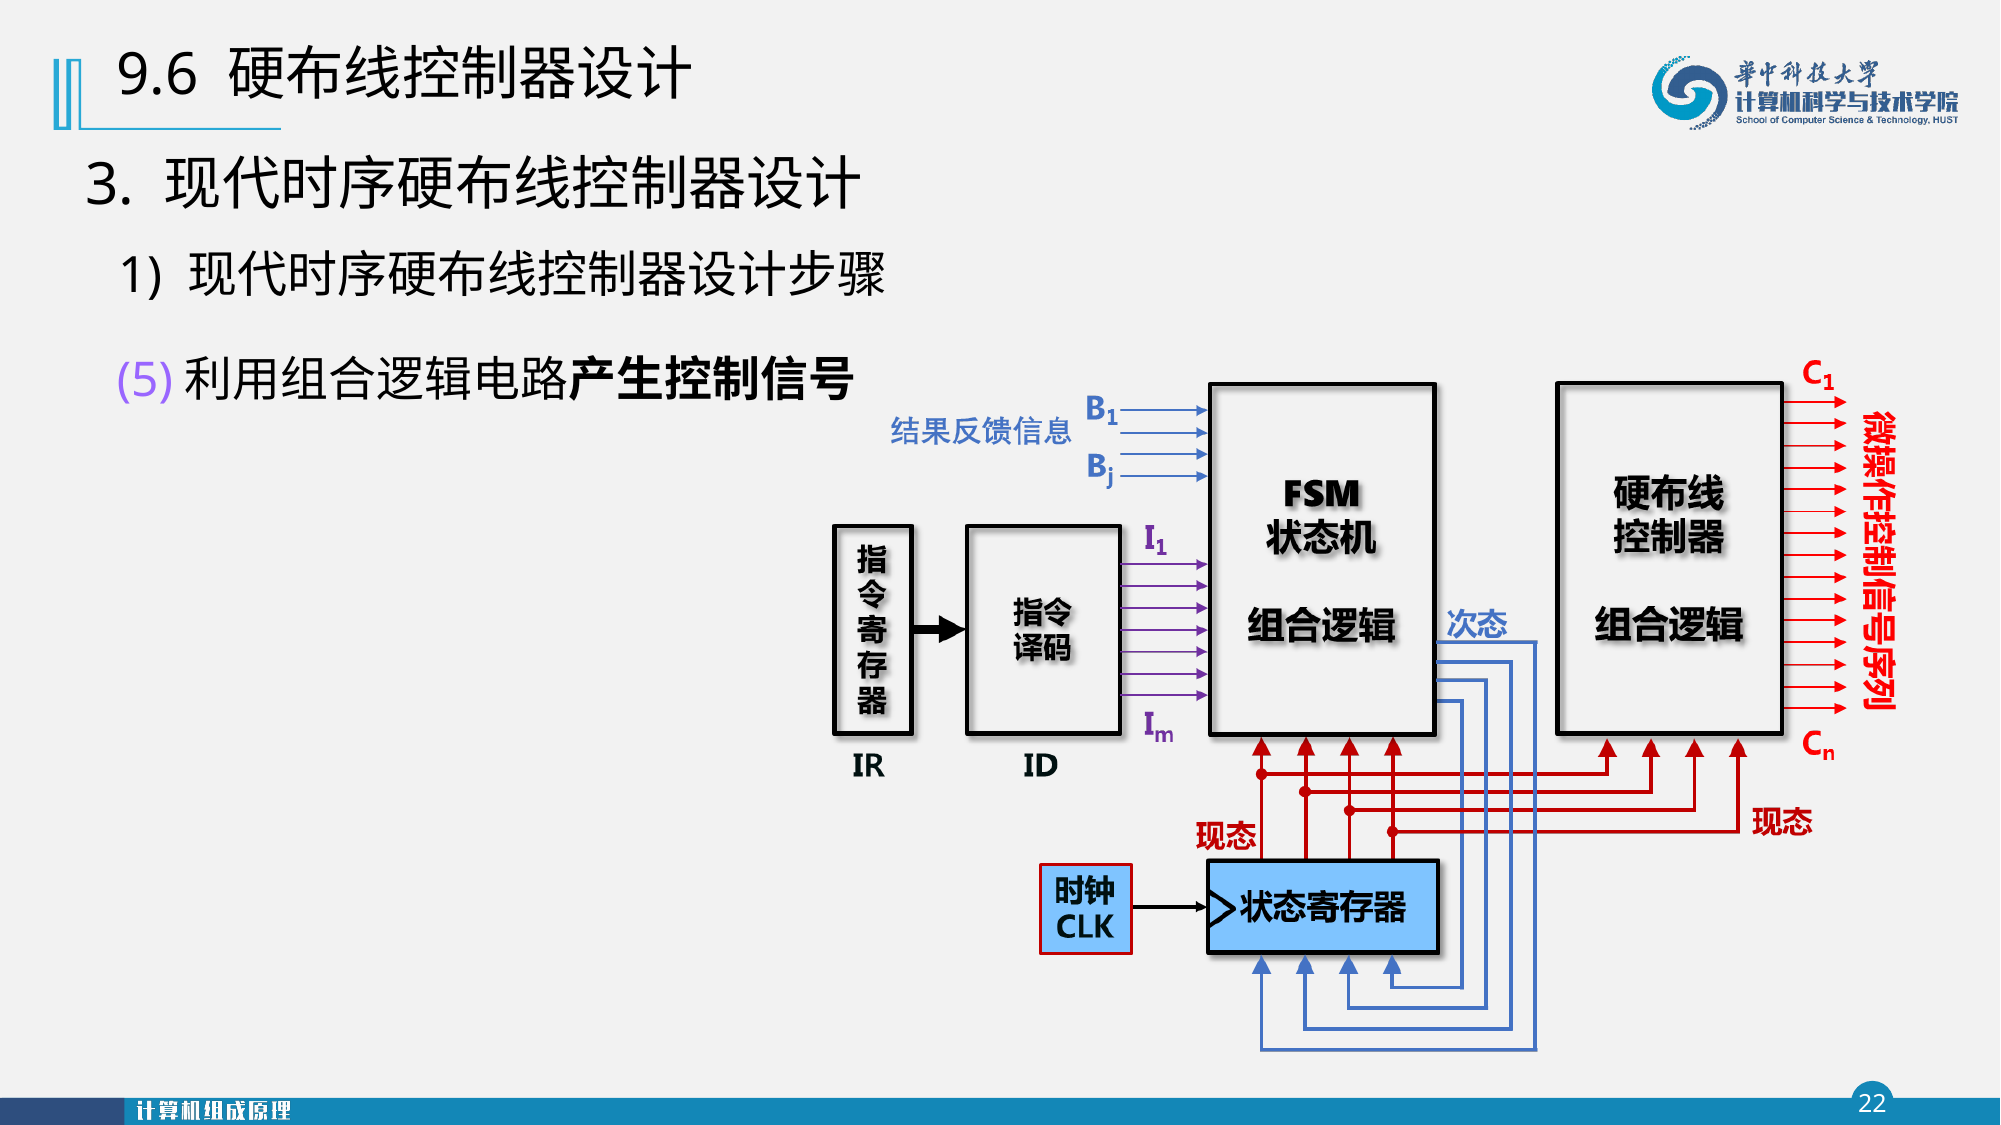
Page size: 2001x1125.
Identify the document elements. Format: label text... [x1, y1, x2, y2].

picture [828, 344, 1910, 1052]
text_box 9.6 硬布线控制器设计 [101, 24, 849, 126]
text_box 3. 现代时序硬布线控制器设计 [71, 138, 1102, 224]
picture [1652, 56, 1678, 81]
text_box 1) 现代时序硬布线控制器设计步骤 [103, 234, 903, 310]
text_box (5)利用组合逻辑电路产生控制信号 [102, 320, 913, 414]
picture [1652, 56, 1958, 130]
